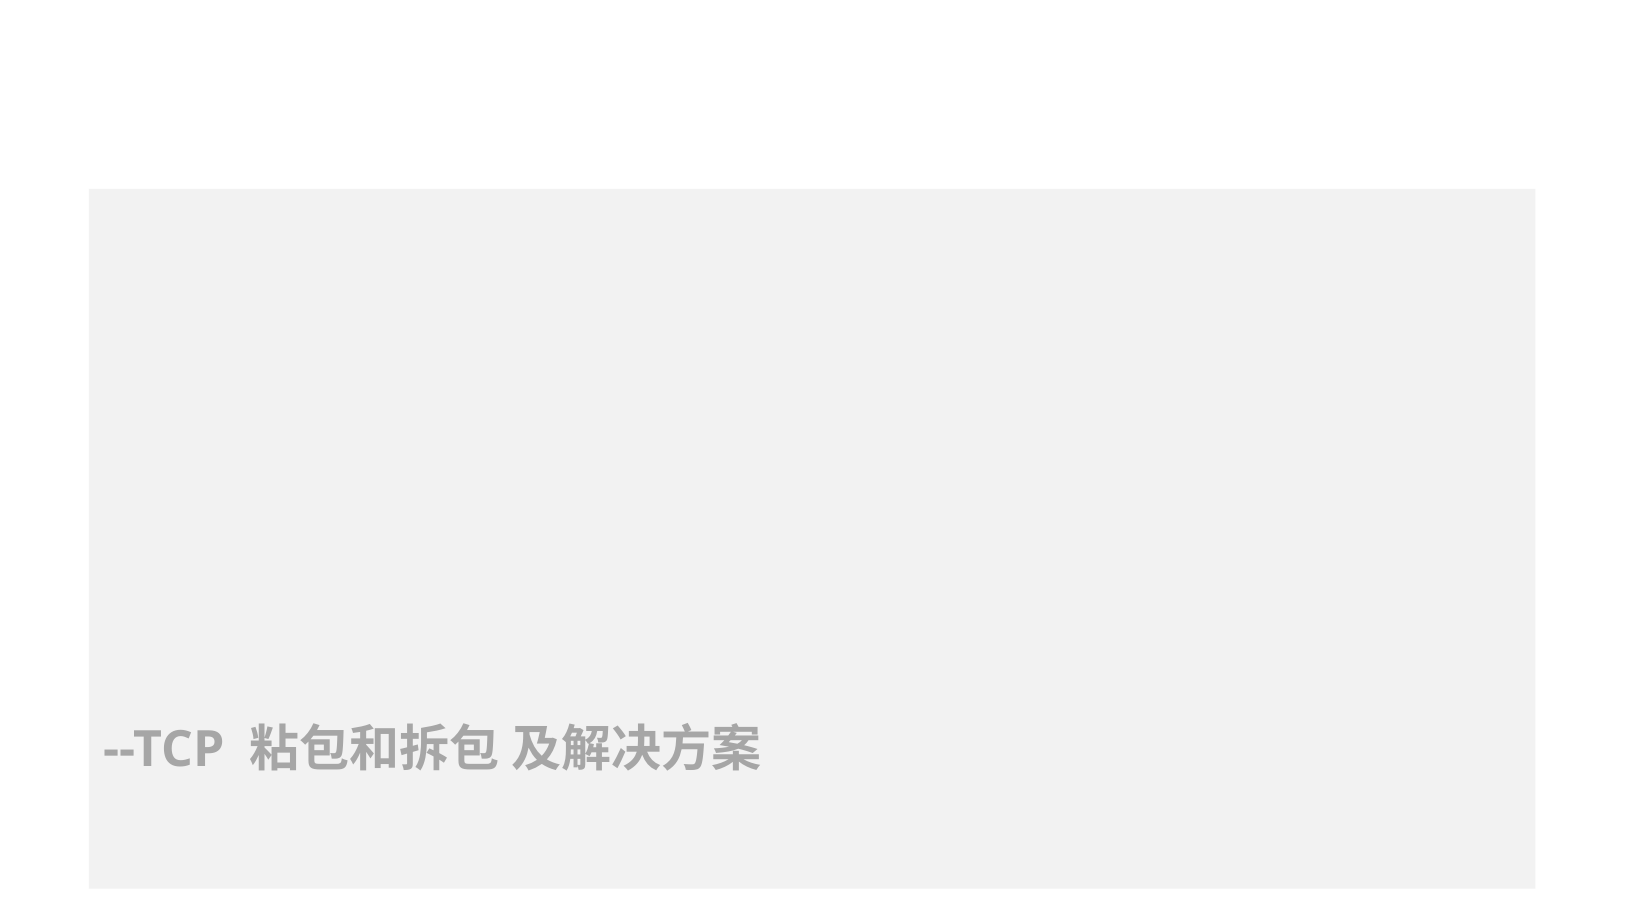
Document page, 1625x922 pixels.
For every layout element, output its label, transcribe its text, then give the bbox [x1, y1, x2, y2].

text_box --TCP 粘包和拆包 及解决方案 [88, 188, 1536, 889]
